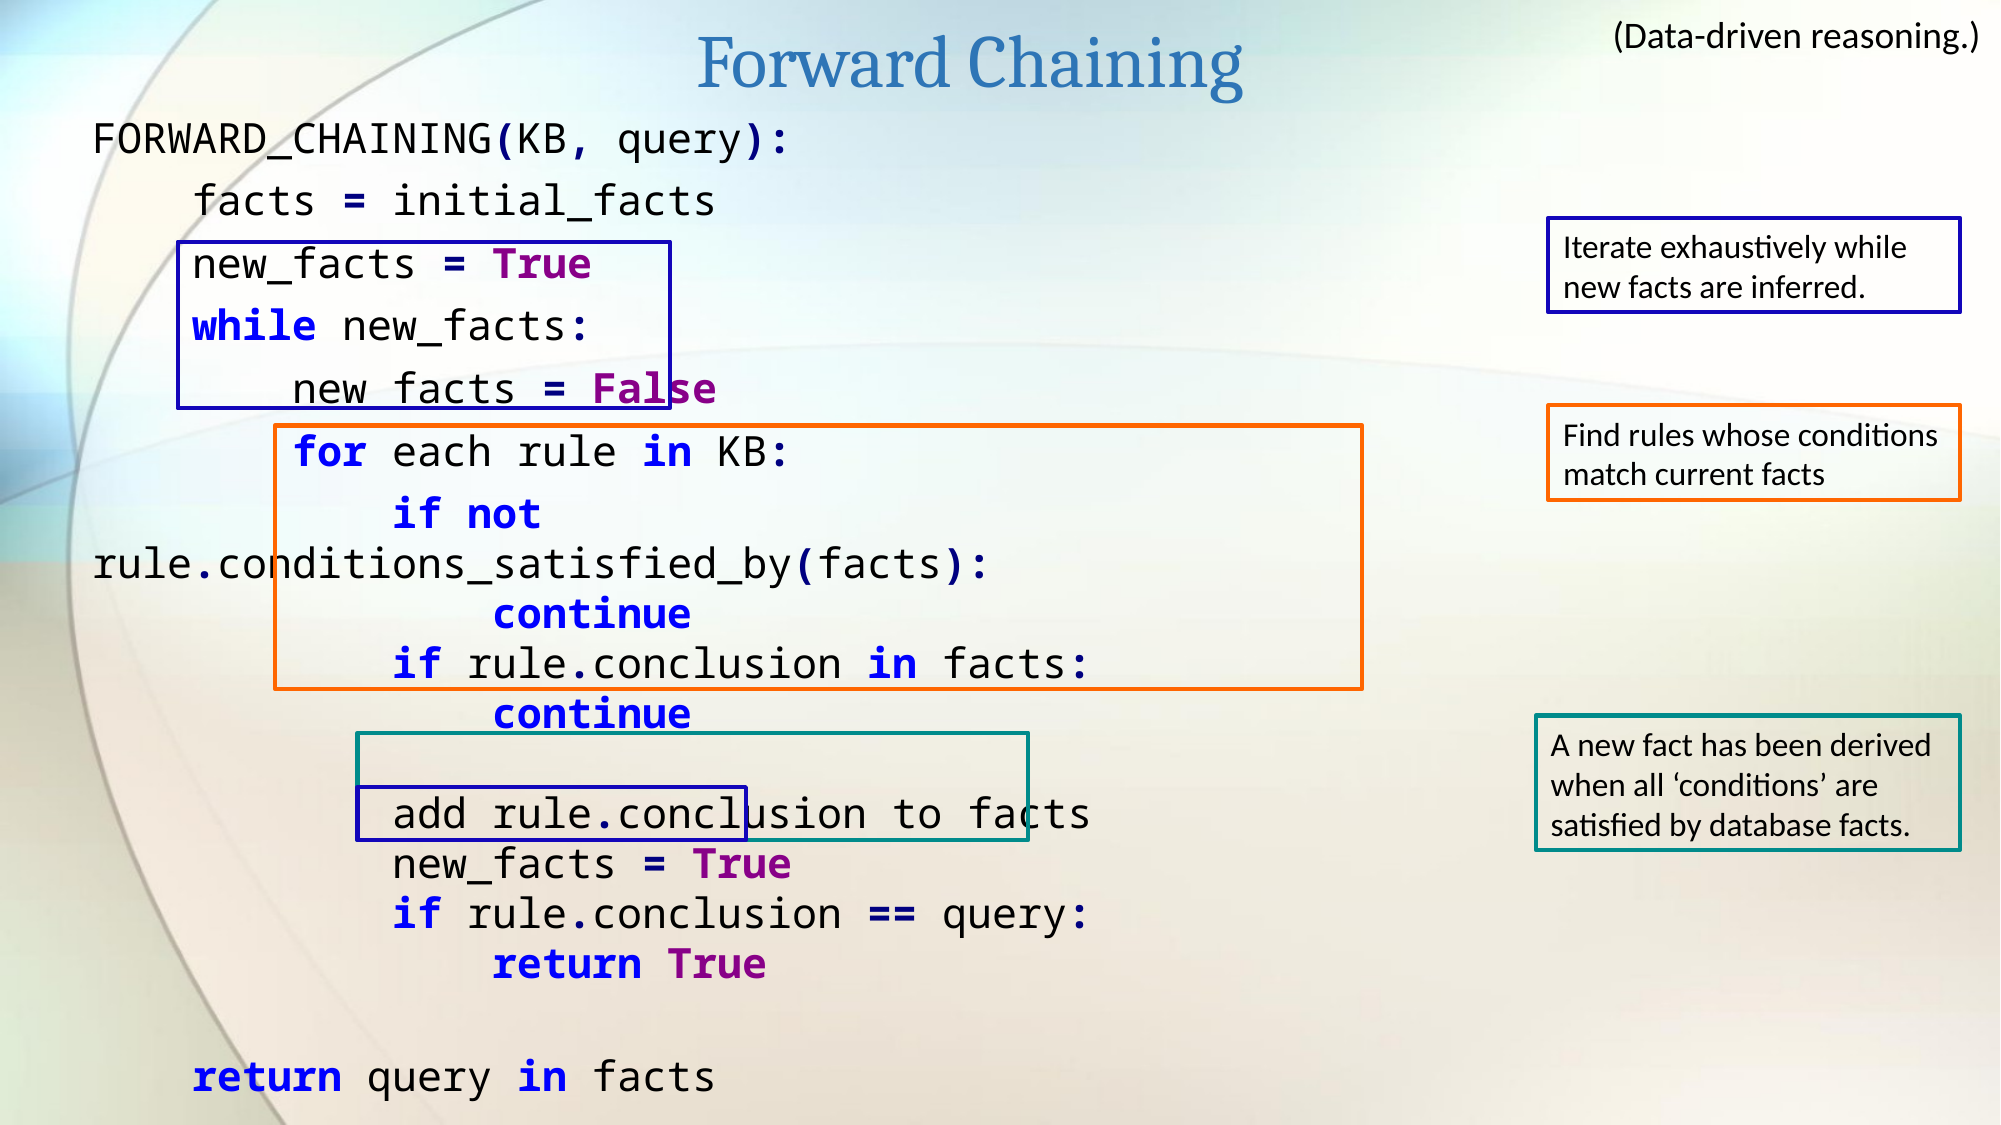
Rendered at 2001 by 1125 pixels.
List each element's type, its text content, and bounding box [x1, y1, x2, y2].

text_box Forward Chaining [77, 11, 1863, 105]
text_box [177, 217, 1961, 841]
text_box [357, 841, 1961, 852]
picture [0, 0, 2001, 1125]
text_box (Data-driven reasoning.) [1597, 3, 2000, 64]
text_box FORWARD_CHAINING(KB, query): facts = initial_facts new_facts = True while new_facts: new_facts = False for each rule in KB: if not rule.conditions_satisfied_by(facts): continue if rule.conclusion in facts: continue add rule.conclusion to facts new_facts = True if rule.conclusion == query: return True return query in facts [77, 104, 1398, 1107]
